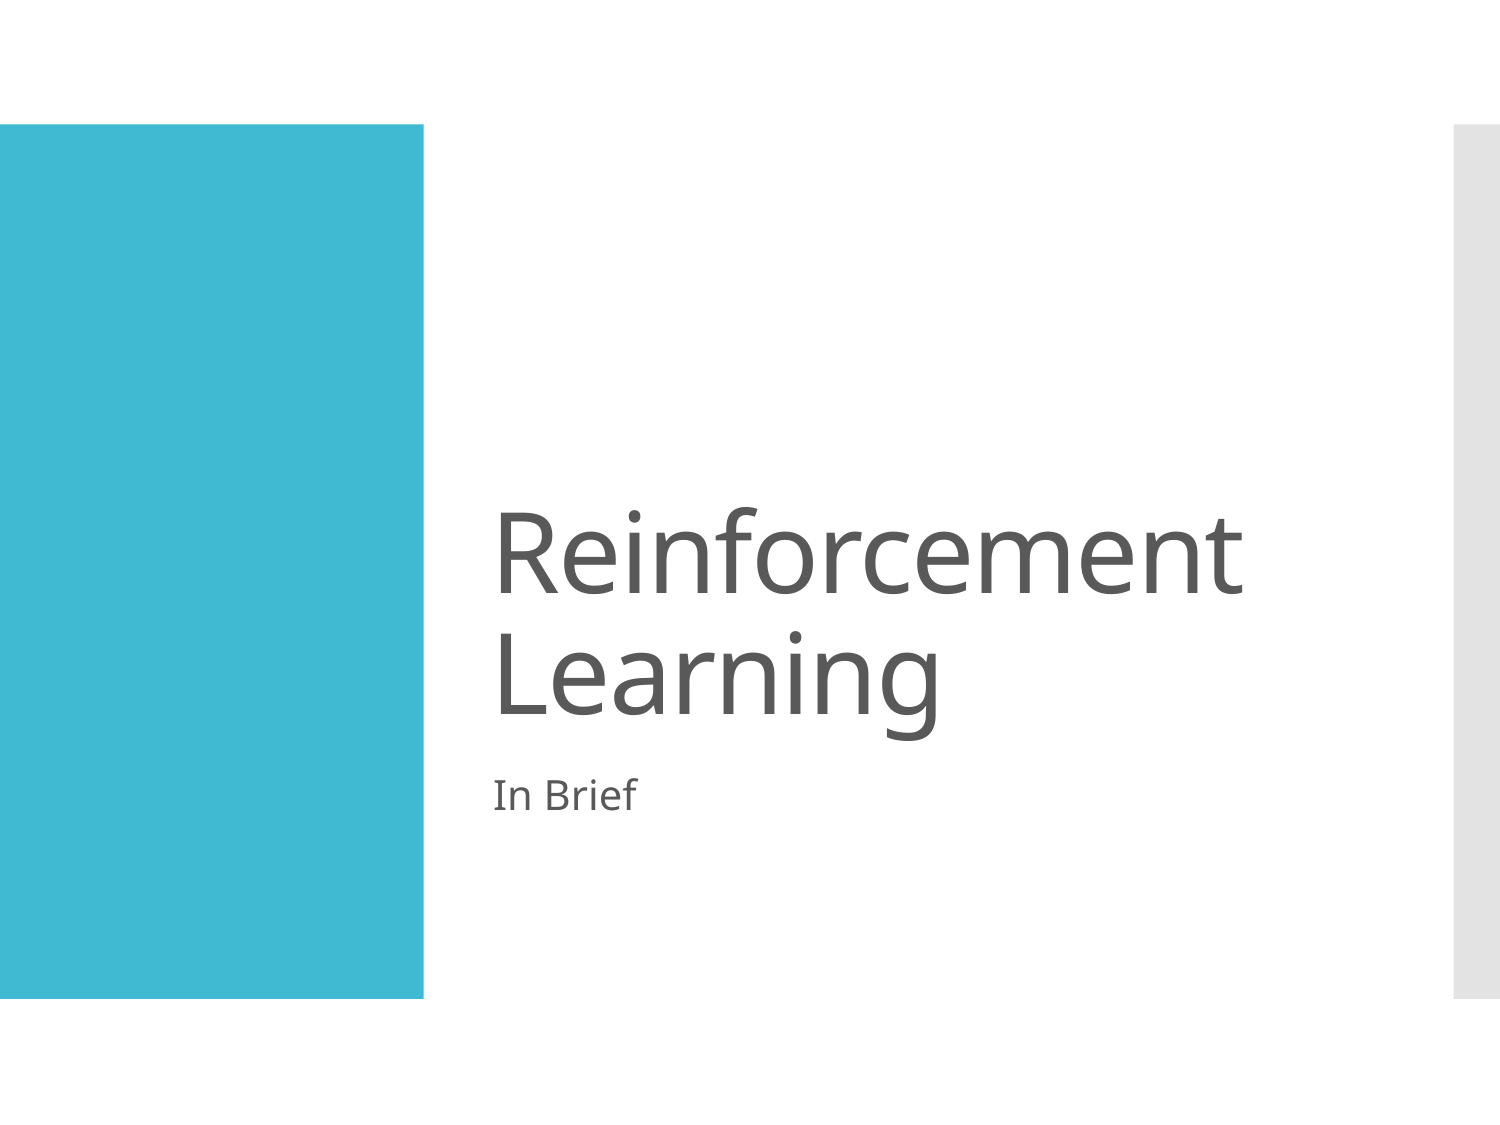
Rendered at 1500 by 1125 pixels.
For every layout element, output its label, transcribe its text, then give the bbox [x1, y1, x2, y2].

title Reinforcement Learning [475, 213, 1376, 747]
list In Brief [478, 766, 1379, 917]
